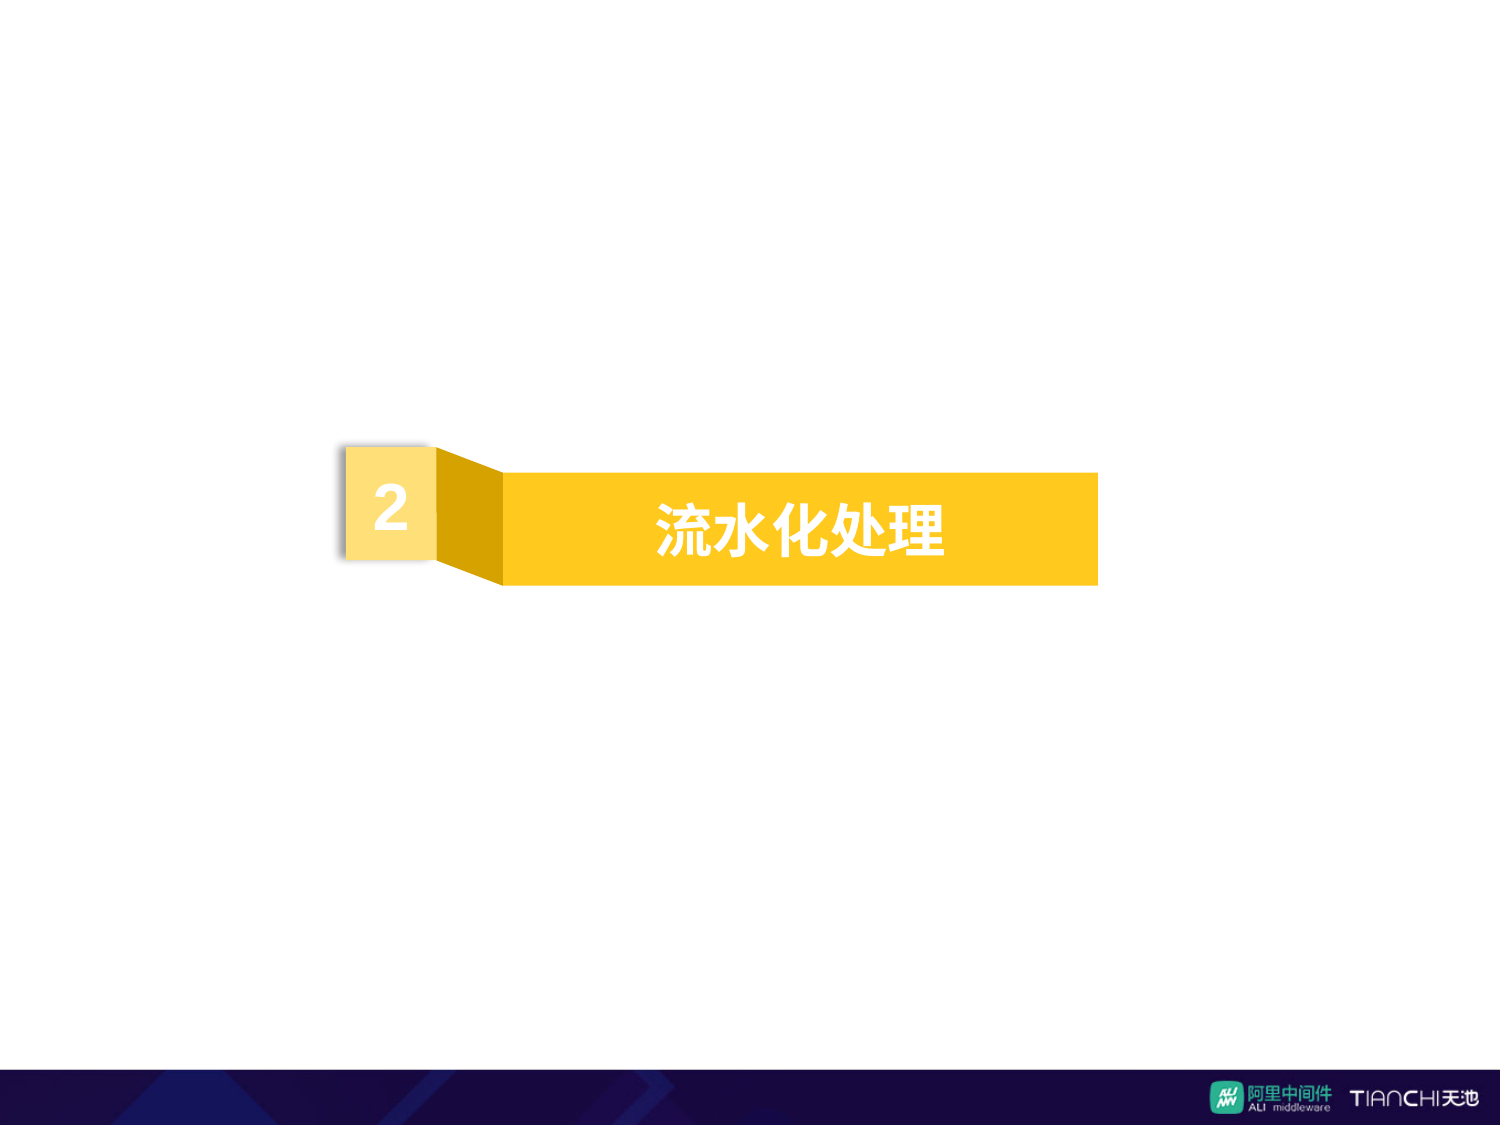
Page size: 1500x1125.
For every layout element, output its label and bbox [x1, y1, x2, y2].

text_box [345, 446, 1099, 586]
picture [0, 0, 1500, 1125]
